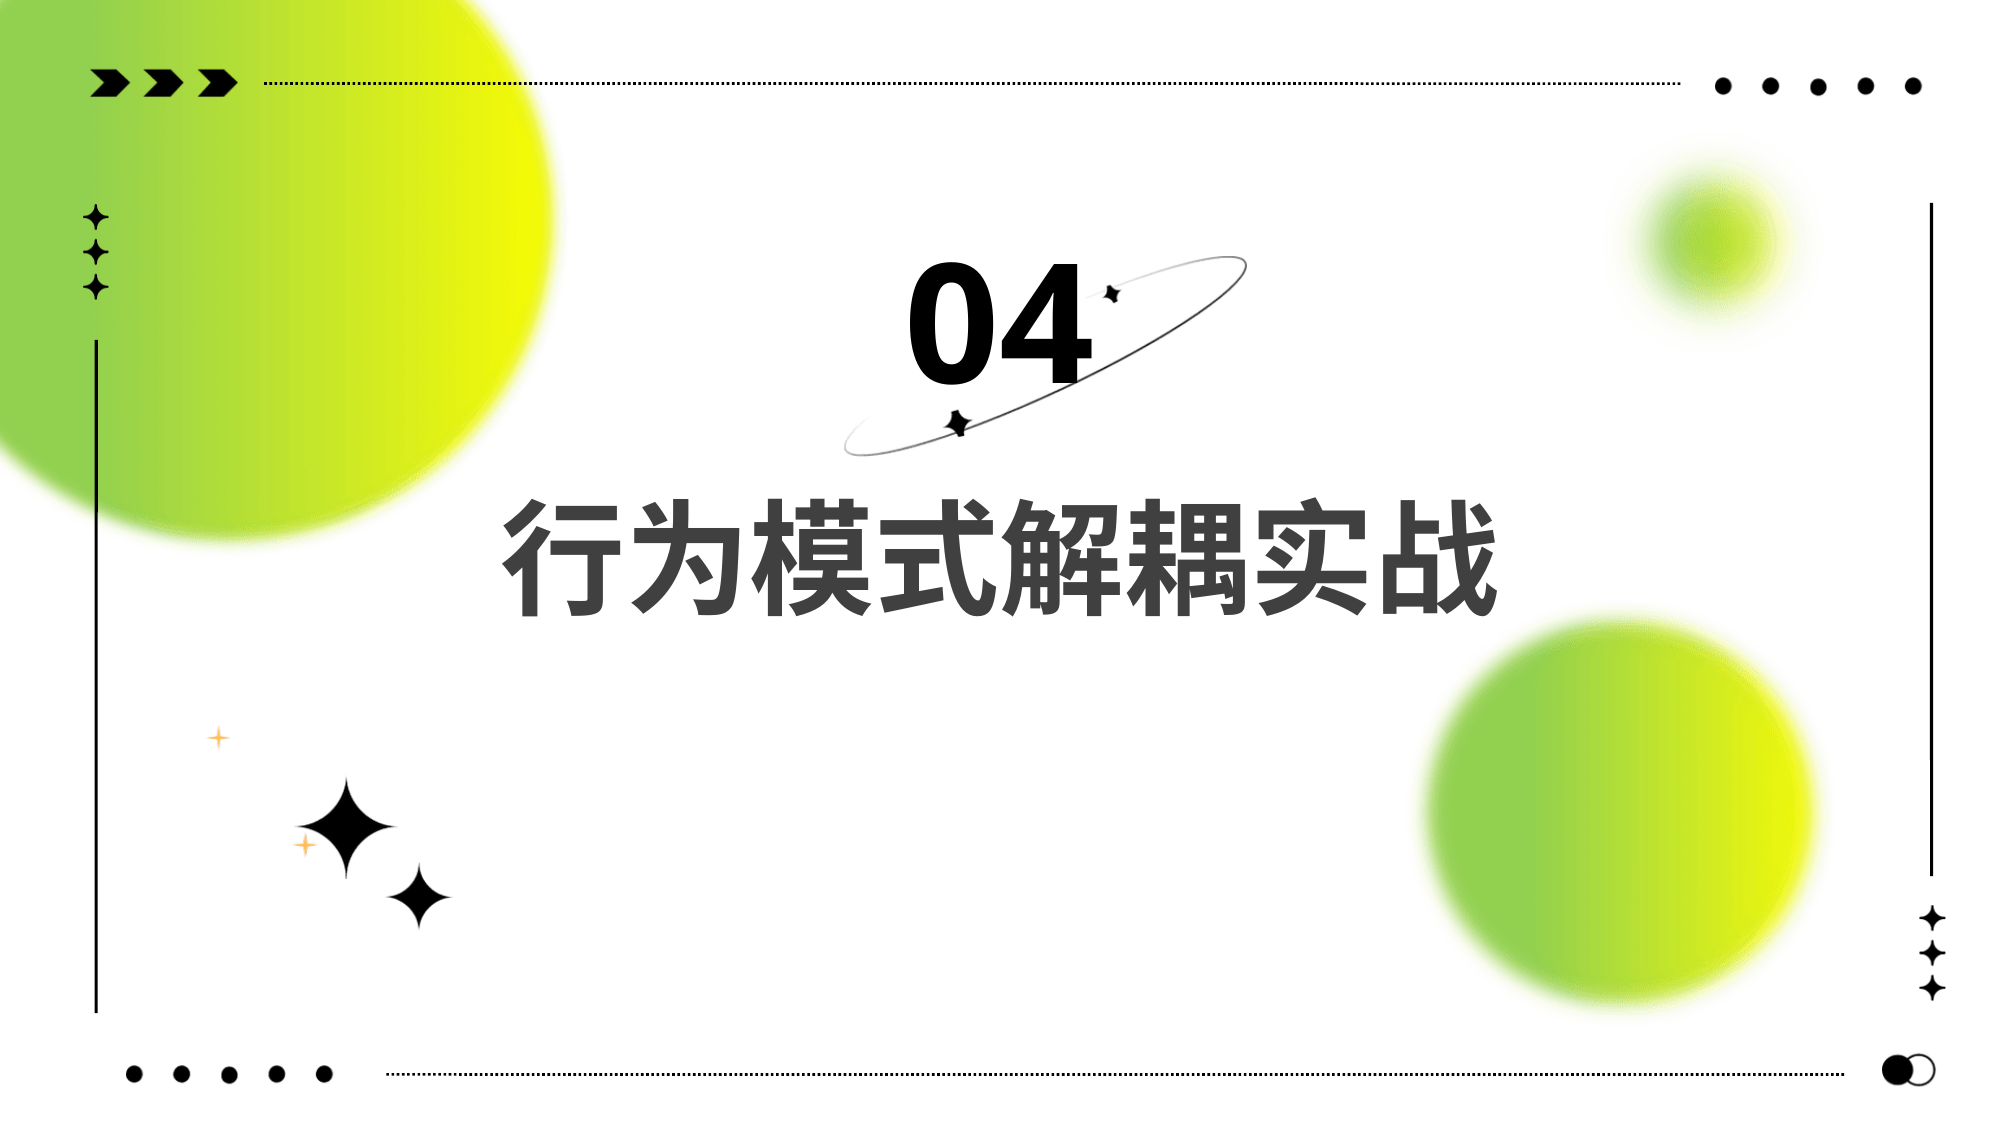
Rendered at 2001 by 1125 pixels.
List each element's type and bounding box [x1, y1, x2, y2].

picture [1882, 1042, 1941, 1092]
picture [126, 1046, 346, 1097]
picture [0, 0, 1935, 1033]
picture [1911, 897, 1946, 1016]
